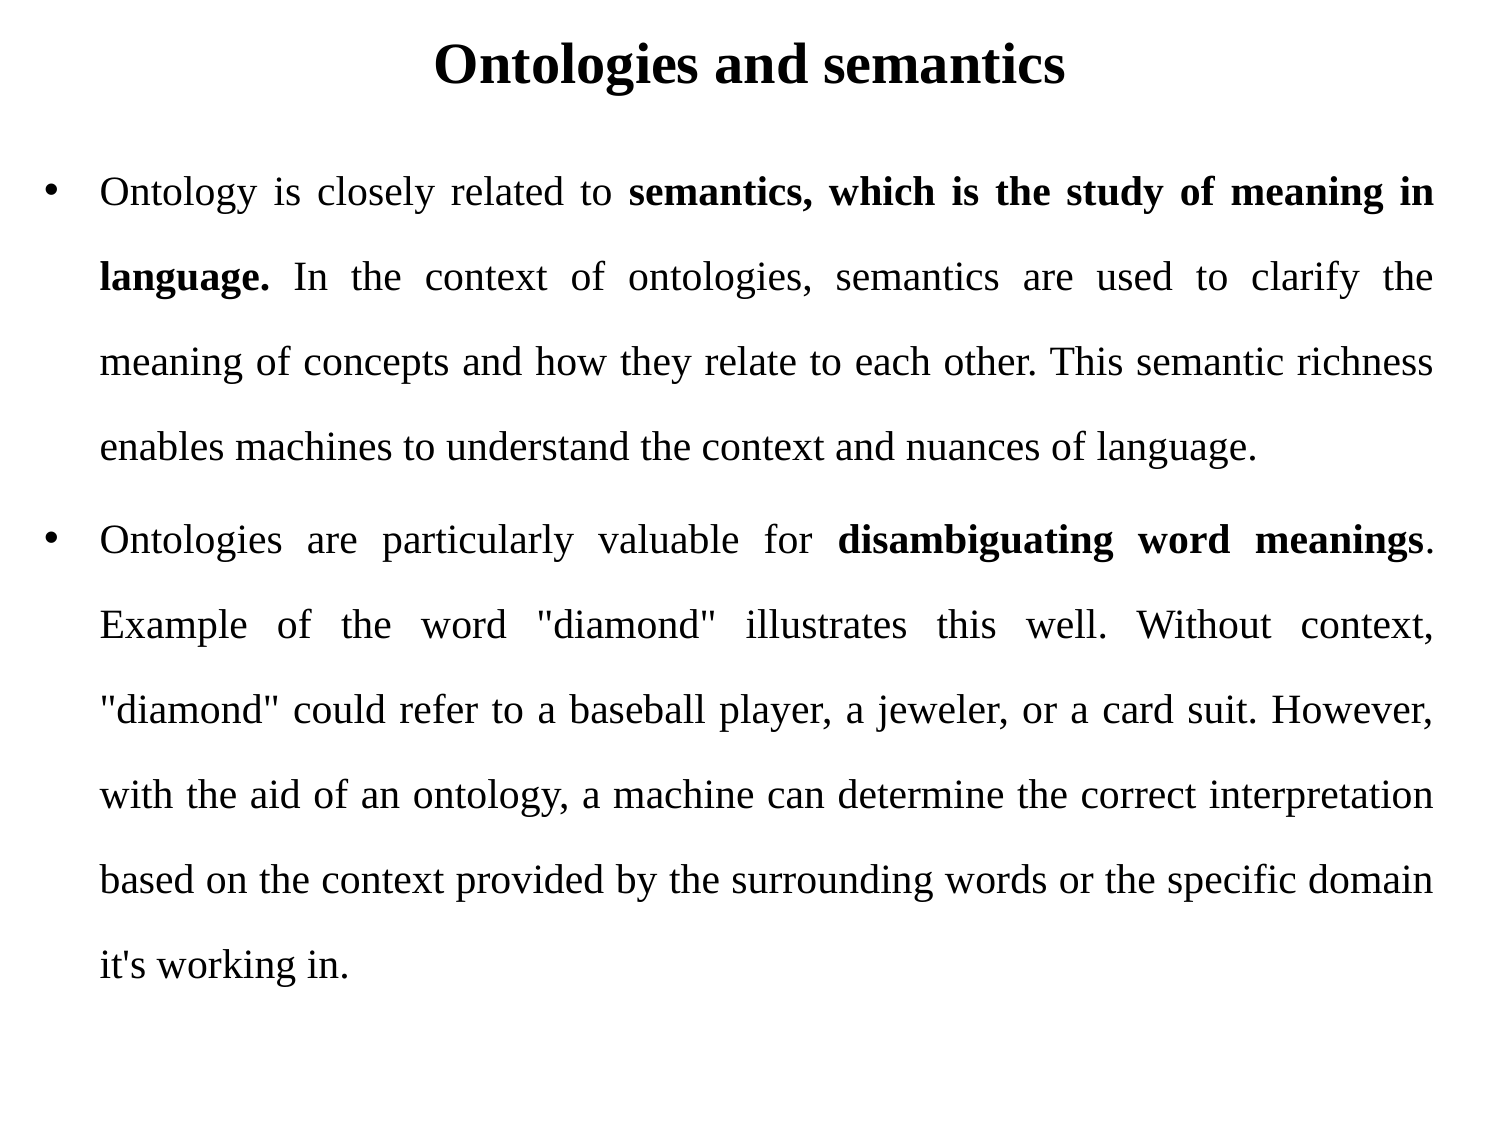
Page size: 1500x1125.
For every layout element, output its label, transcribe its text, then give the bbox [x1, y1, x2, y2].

title Ontologies and semantics [74, 1, 1426, 120]
list Ontology is closely related to semantics, which is the study of meaning in language. In the context of ontologies, semantics are used to clarify the meaning of concepts and how they relate to each other. This semantic richness enables machines to understand the context and nuances of language. Ontologies are particularly valuable for disambiguating word meanings. Example of the word "diamond" illustrates this well. Without context, "diamond" could refer to a baseball player, a jeweler, or a card suit. However, with the aid of an ontology, a machine can determine the correct interpretation based on the context provided by the surrounding words or the specific domain it's working in. [29, 121, 1451, 1063]
